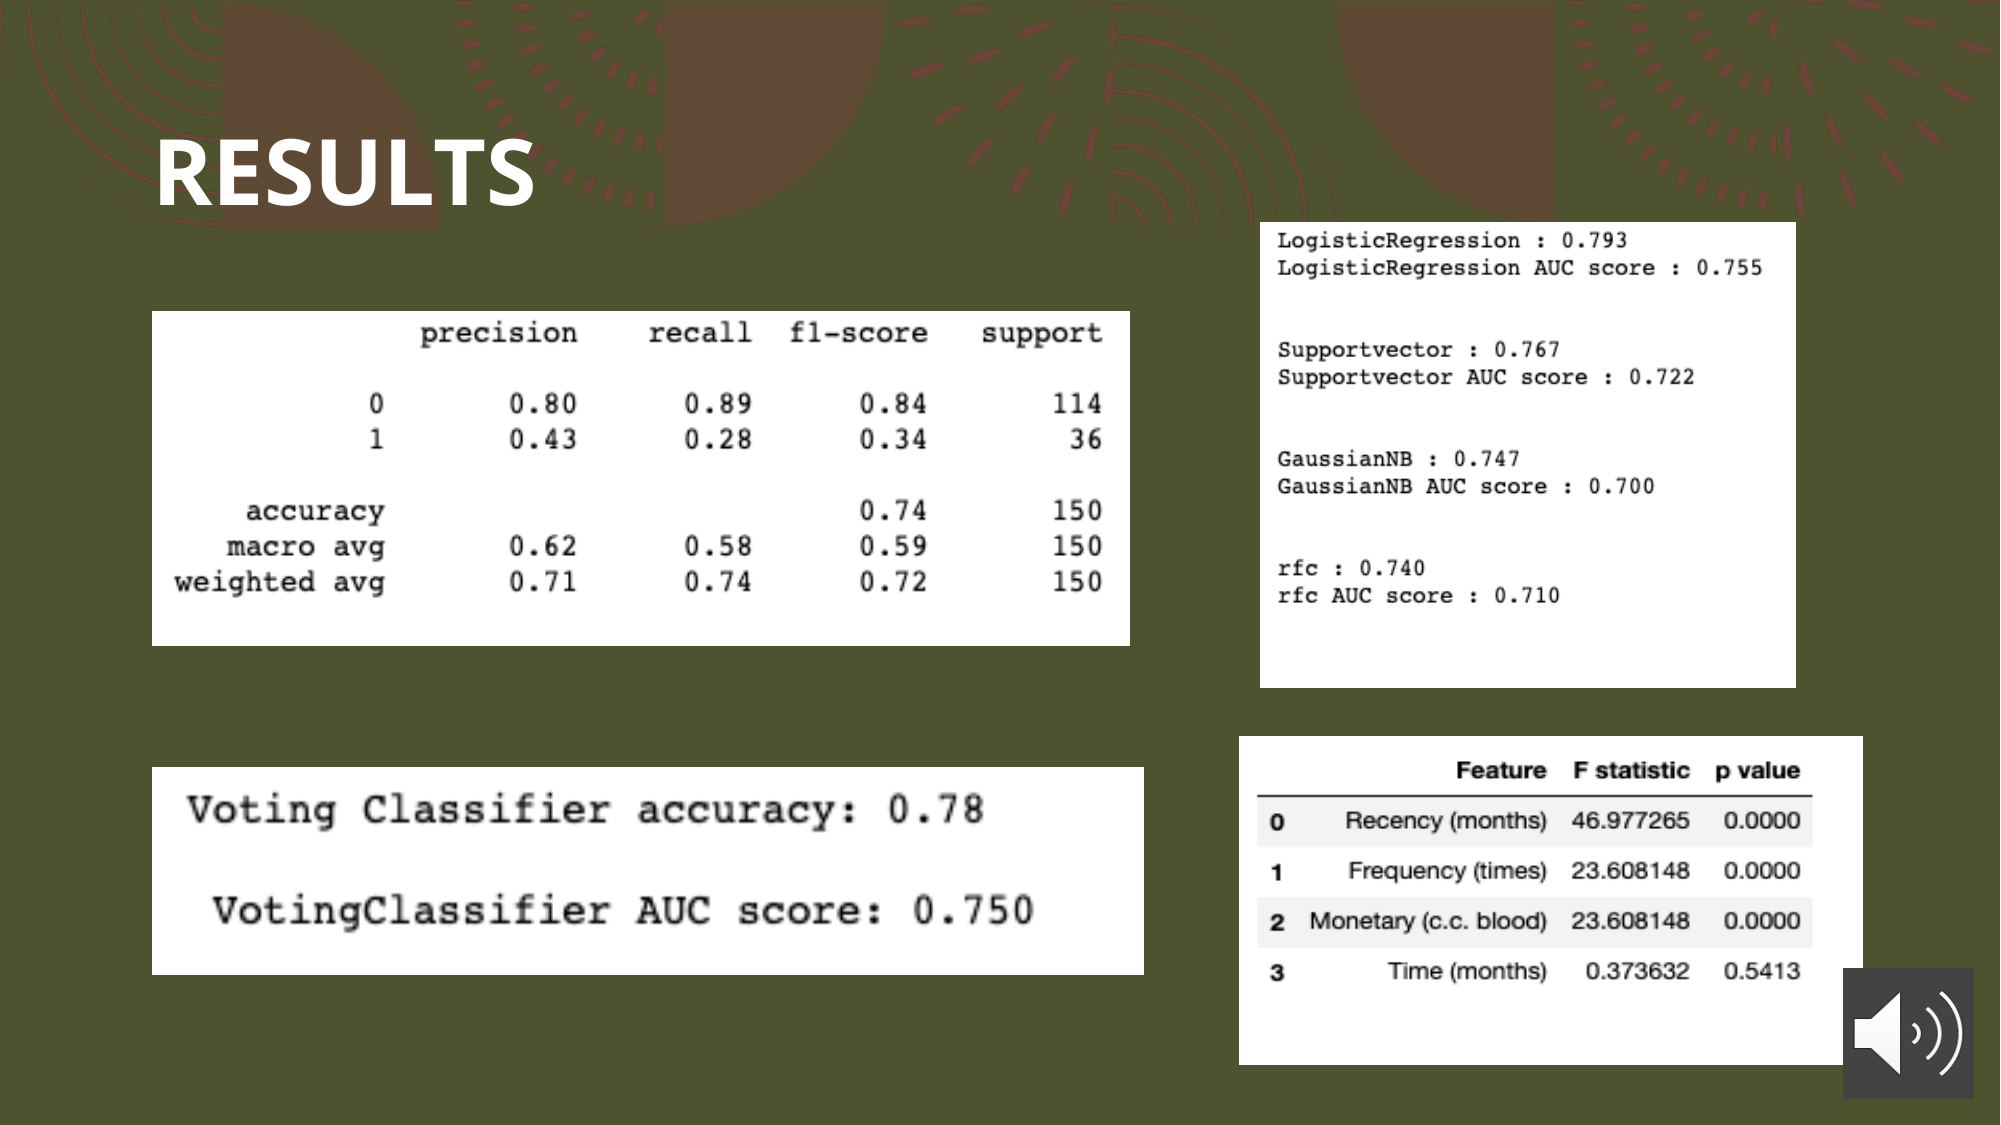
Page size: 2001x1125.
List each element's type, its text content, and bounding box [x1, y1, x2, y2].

picture [1260, 222, 1796, 688]
title RESULTS [137, 60, 1863, 278]
picture [1239, 736, 1975, 1100]
picture [152, 767, 1144, 975]
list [152, 311, 1130, 646]
